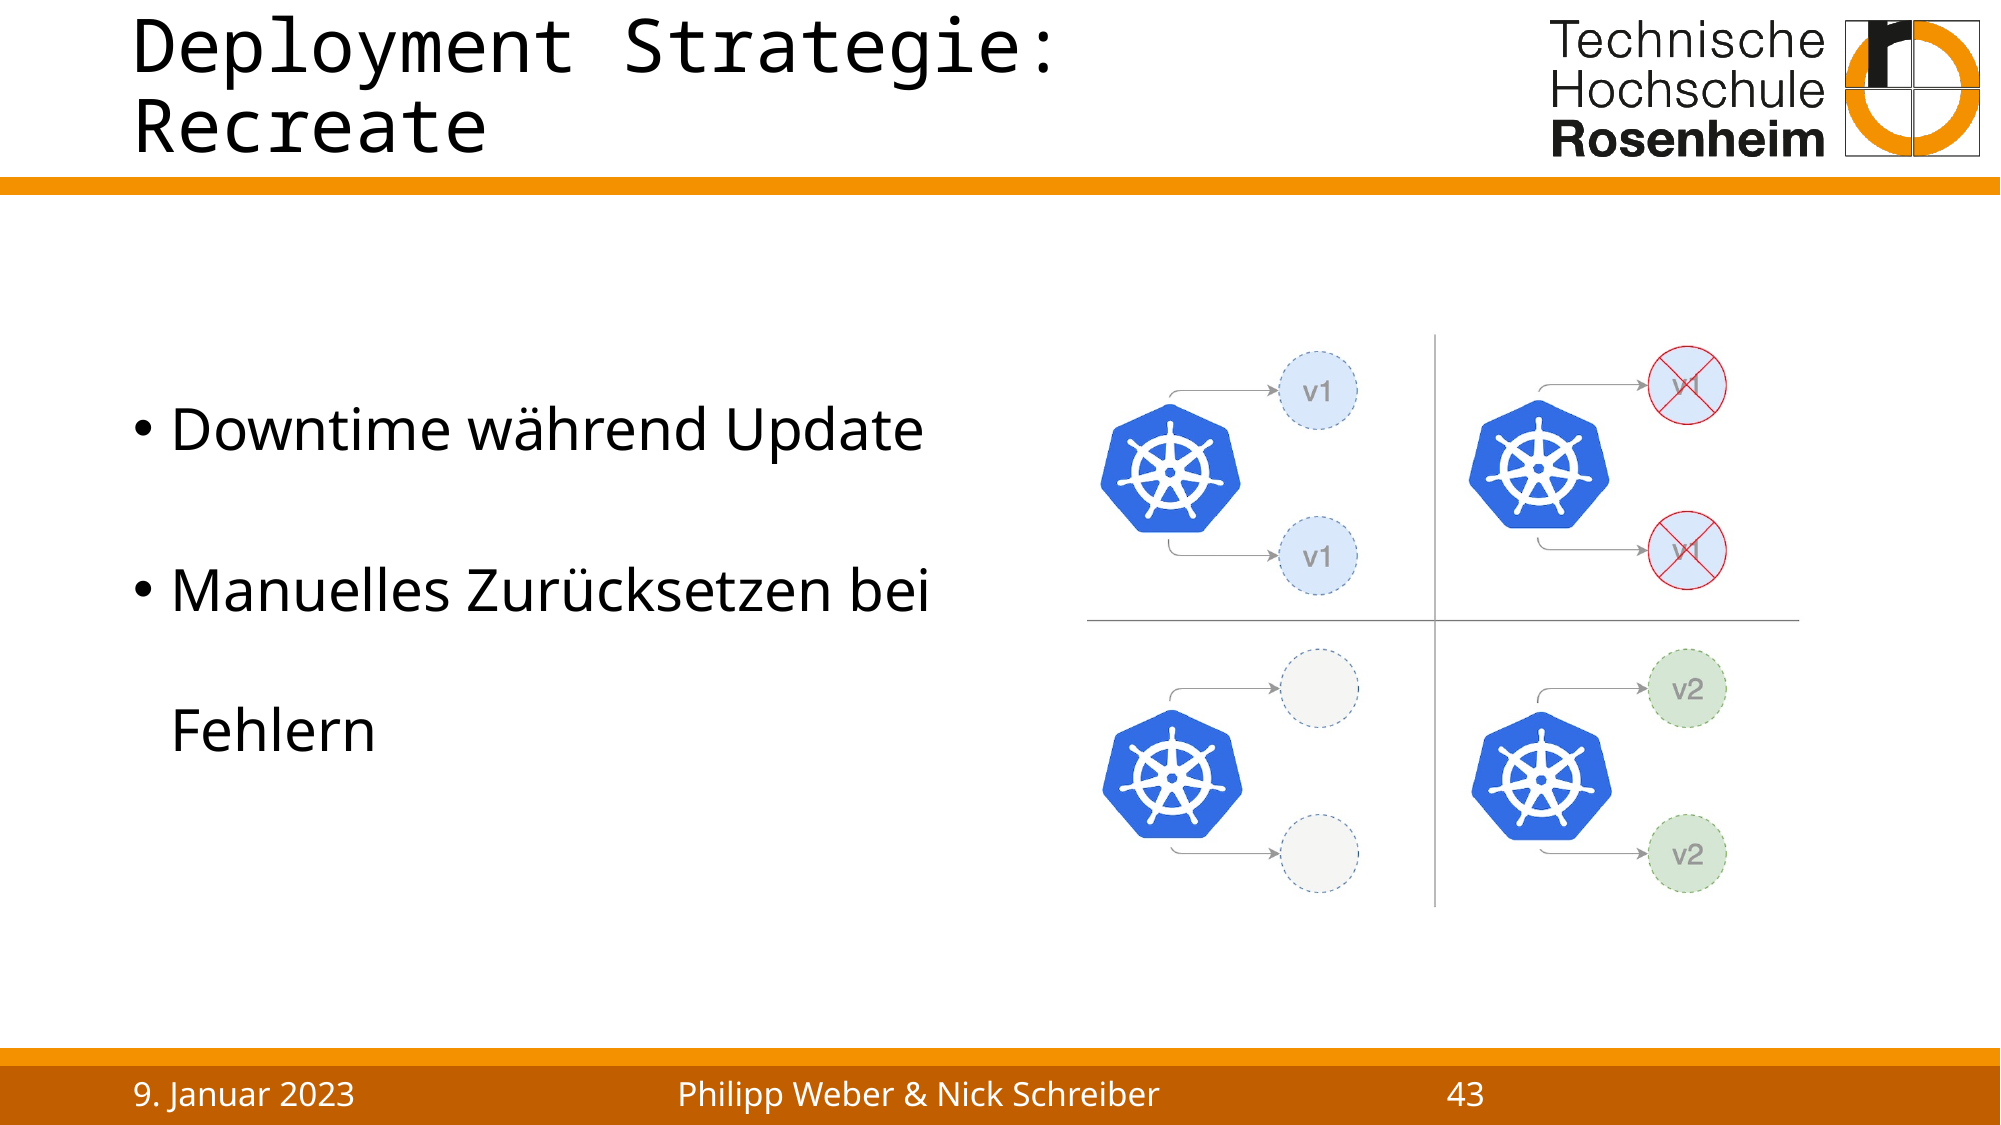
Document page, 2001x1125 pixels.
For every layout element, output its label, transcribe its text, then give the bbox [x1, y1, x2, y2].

picture [1550, 20, 1980, 157]
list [1087, 314, 1828, 932]
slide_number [118, 1065, 569, 1125]
footer Philipp Weber & Nick Schreiber [662, 1065, 1338, 1125]
slide_number 43 [1432, 1065, 1883, 1125]
title Deployment Strategie: Recreate [118, 0, 1530, 178]
list Downtime während Update Manuelles Zurücksetzen bei Fehlern [118, 314, 969, 932]
